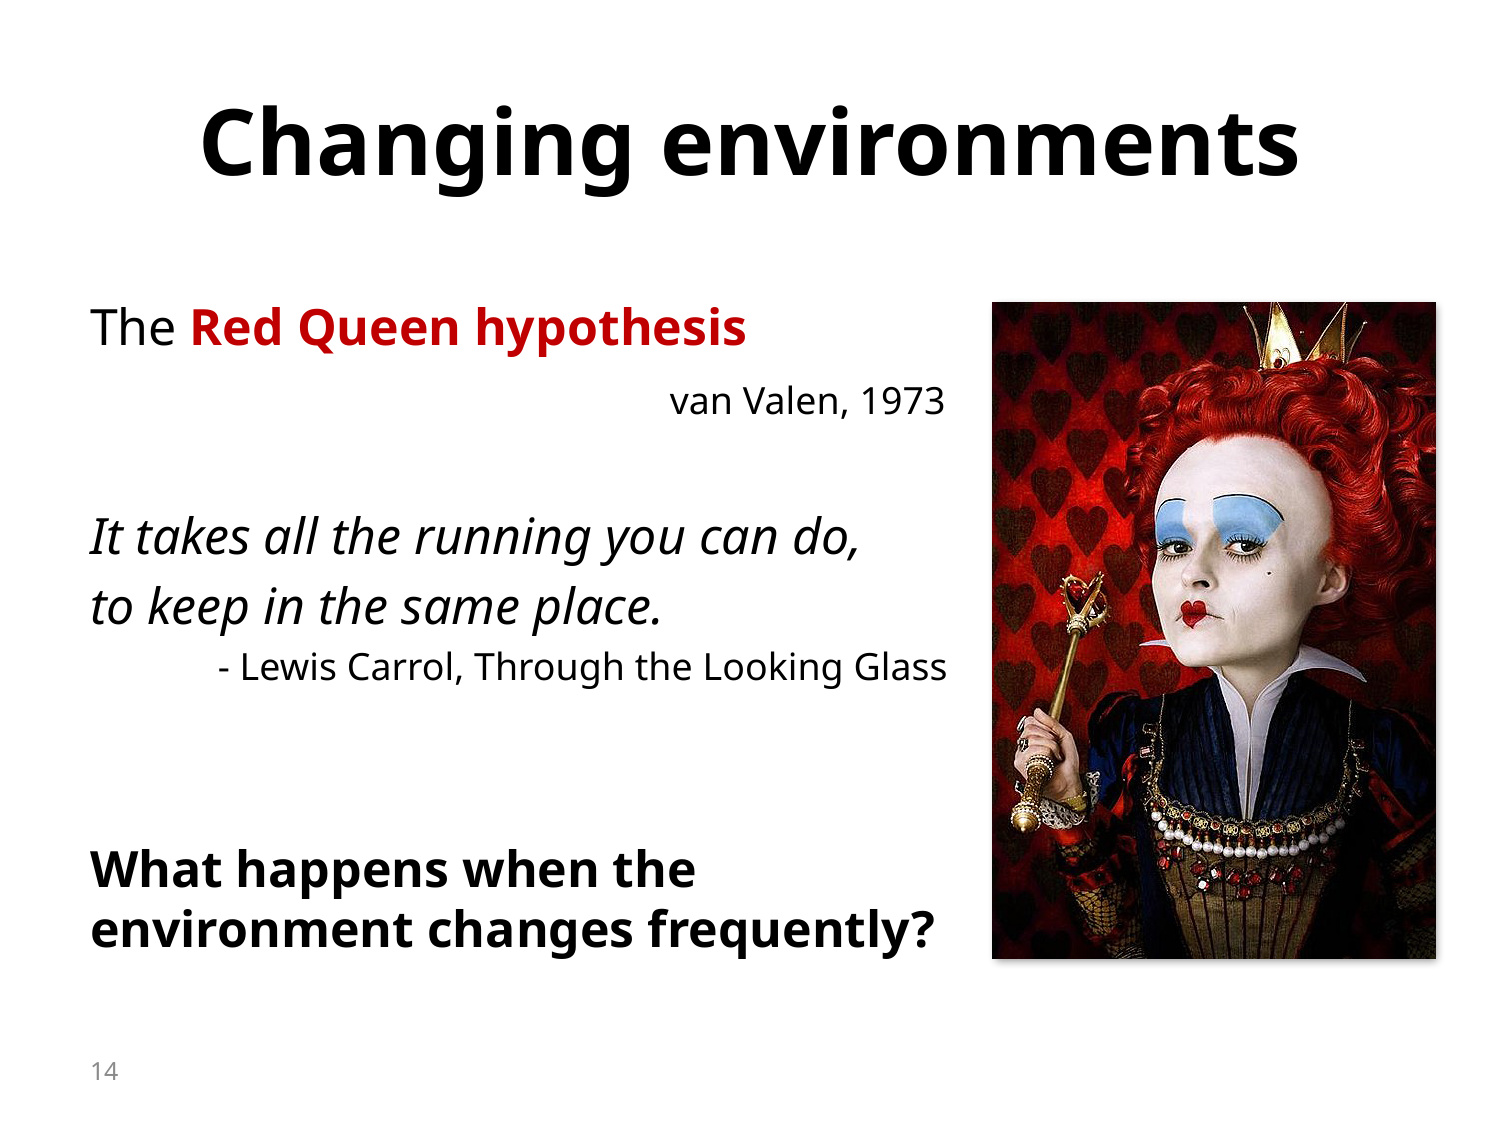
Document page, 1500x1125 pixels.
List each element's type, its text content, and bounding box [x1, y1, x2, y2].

list The Red Queen hypothesis van Valen, 1973 It takes all the running you can do, to keep in the same place. - Lewis Carrol, Through the Looking Glass What happens when the environment changes frequently? [75, 287, 963, 1005]
title Changing environments [75, 45, 1425, 233]
picture [991, 302, 1436, 959]
slide_number 14 [75, 1042, 425, 1103]
